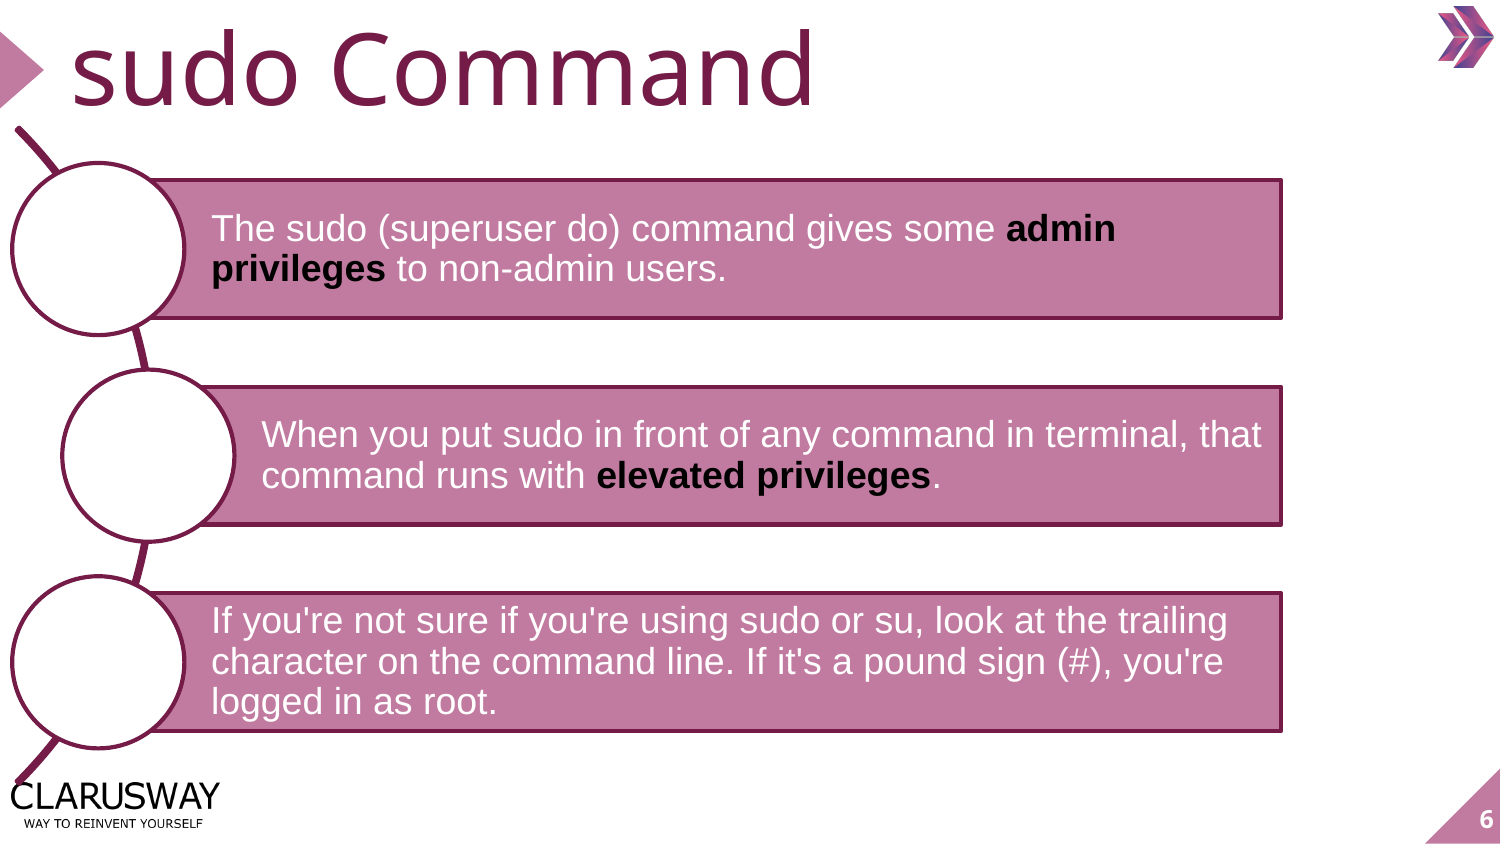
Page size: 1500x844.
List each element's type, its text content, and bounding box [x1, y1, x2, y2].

slide_number ‹#› [1418, 760, 1494, 838]
picture [1438, 6, 1494, 68]
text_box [0, 0, 1282, 844]
